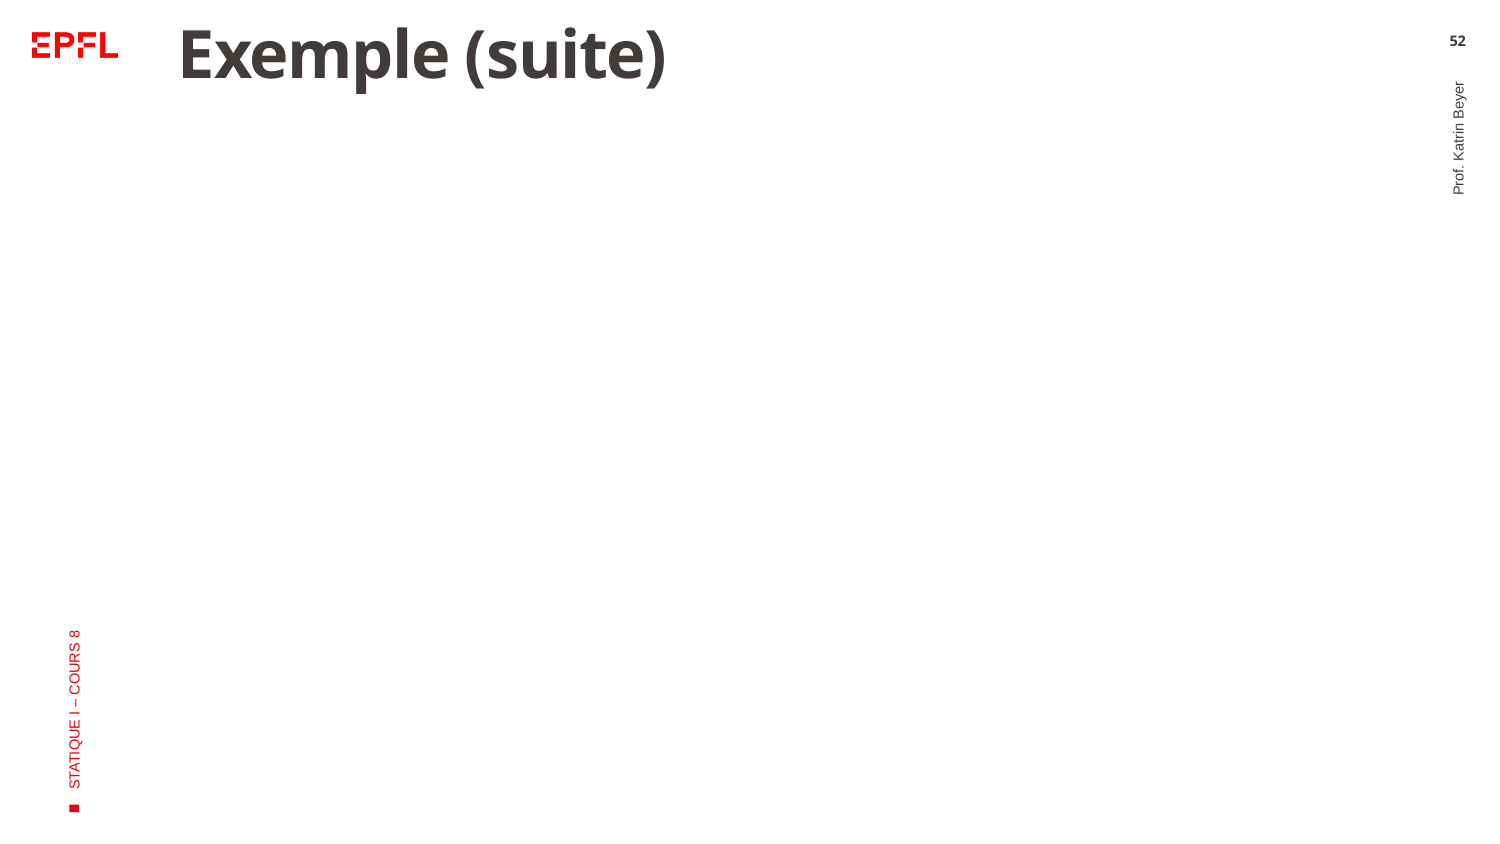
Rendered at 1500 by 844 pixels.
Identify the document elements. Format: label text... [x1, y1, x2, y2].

slide_number STATIQUE I – COURS 8 [0, 256, 149, 805]
title Exemple (suite) [148, 21, 1300, 198]
picture [21, 21, 129, 69]
footer Prof. Katrin Beyer [1415, 59, 1500, 641]
slide_number 52 [1415, 32, 1500, 59]
